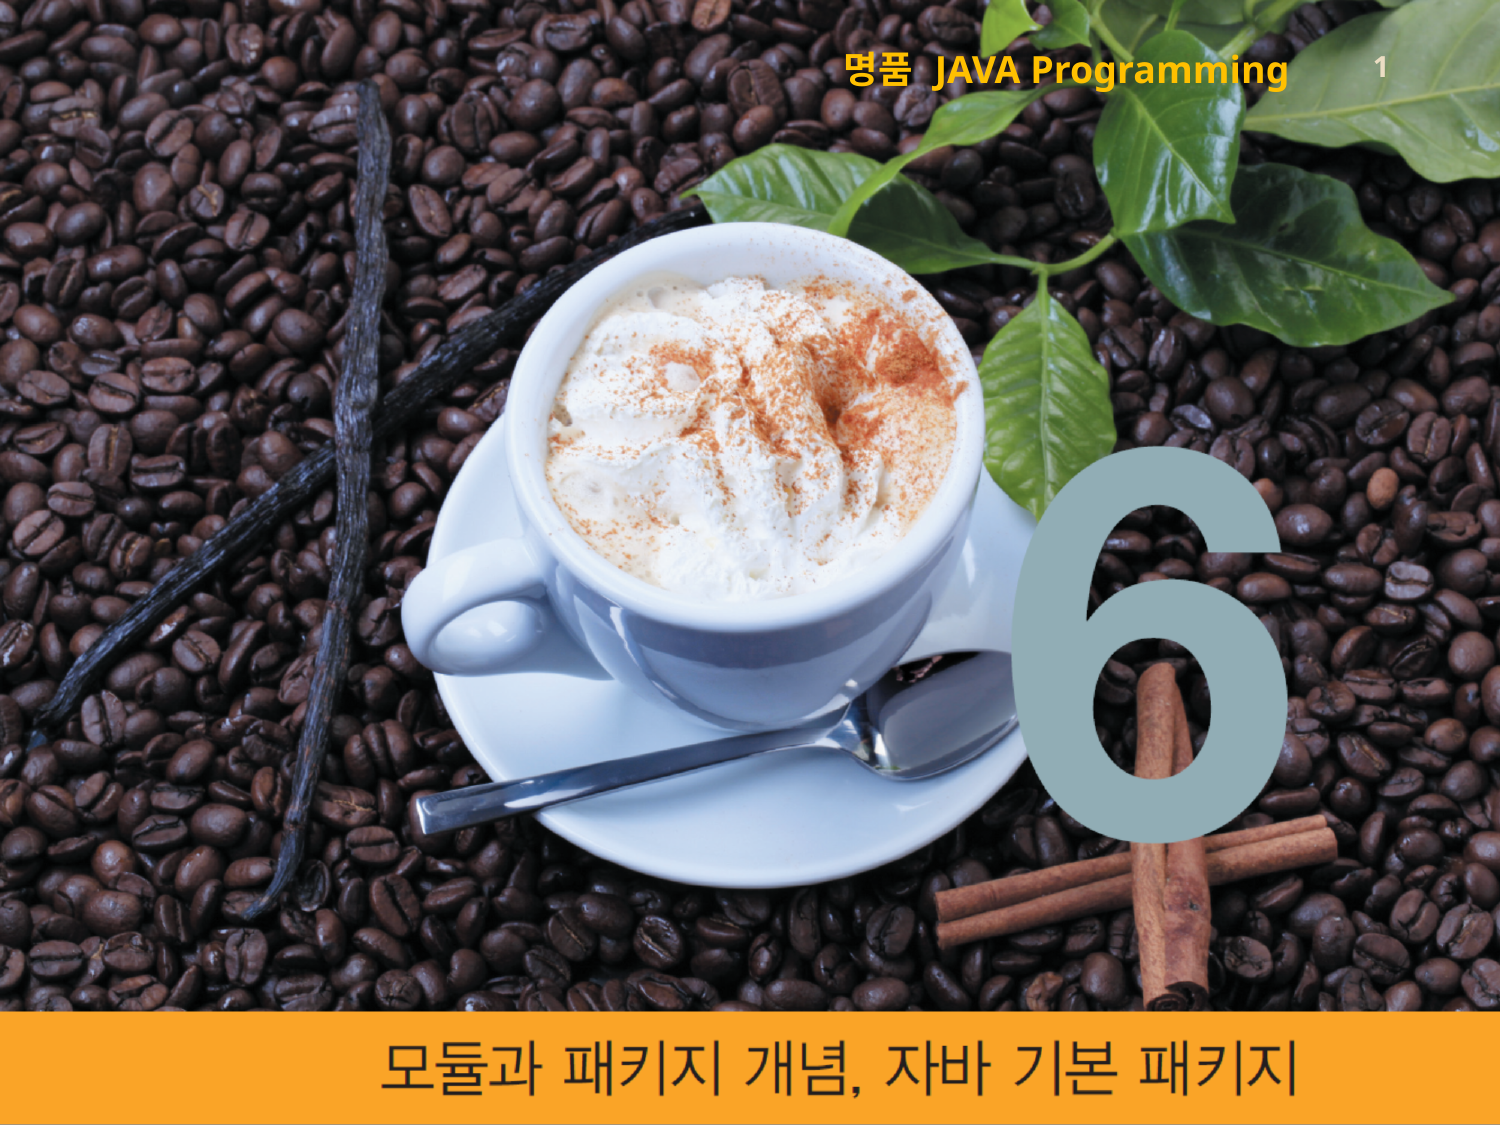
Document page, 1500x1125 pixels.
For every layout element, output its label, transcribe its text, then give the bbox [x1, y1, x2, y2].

picture [0, 0, 1500, 1125]
footer 명품 JAVA Programming [342, 38, 1305, 99]
slide_number 1 [1312, 37, 1450, 100]
